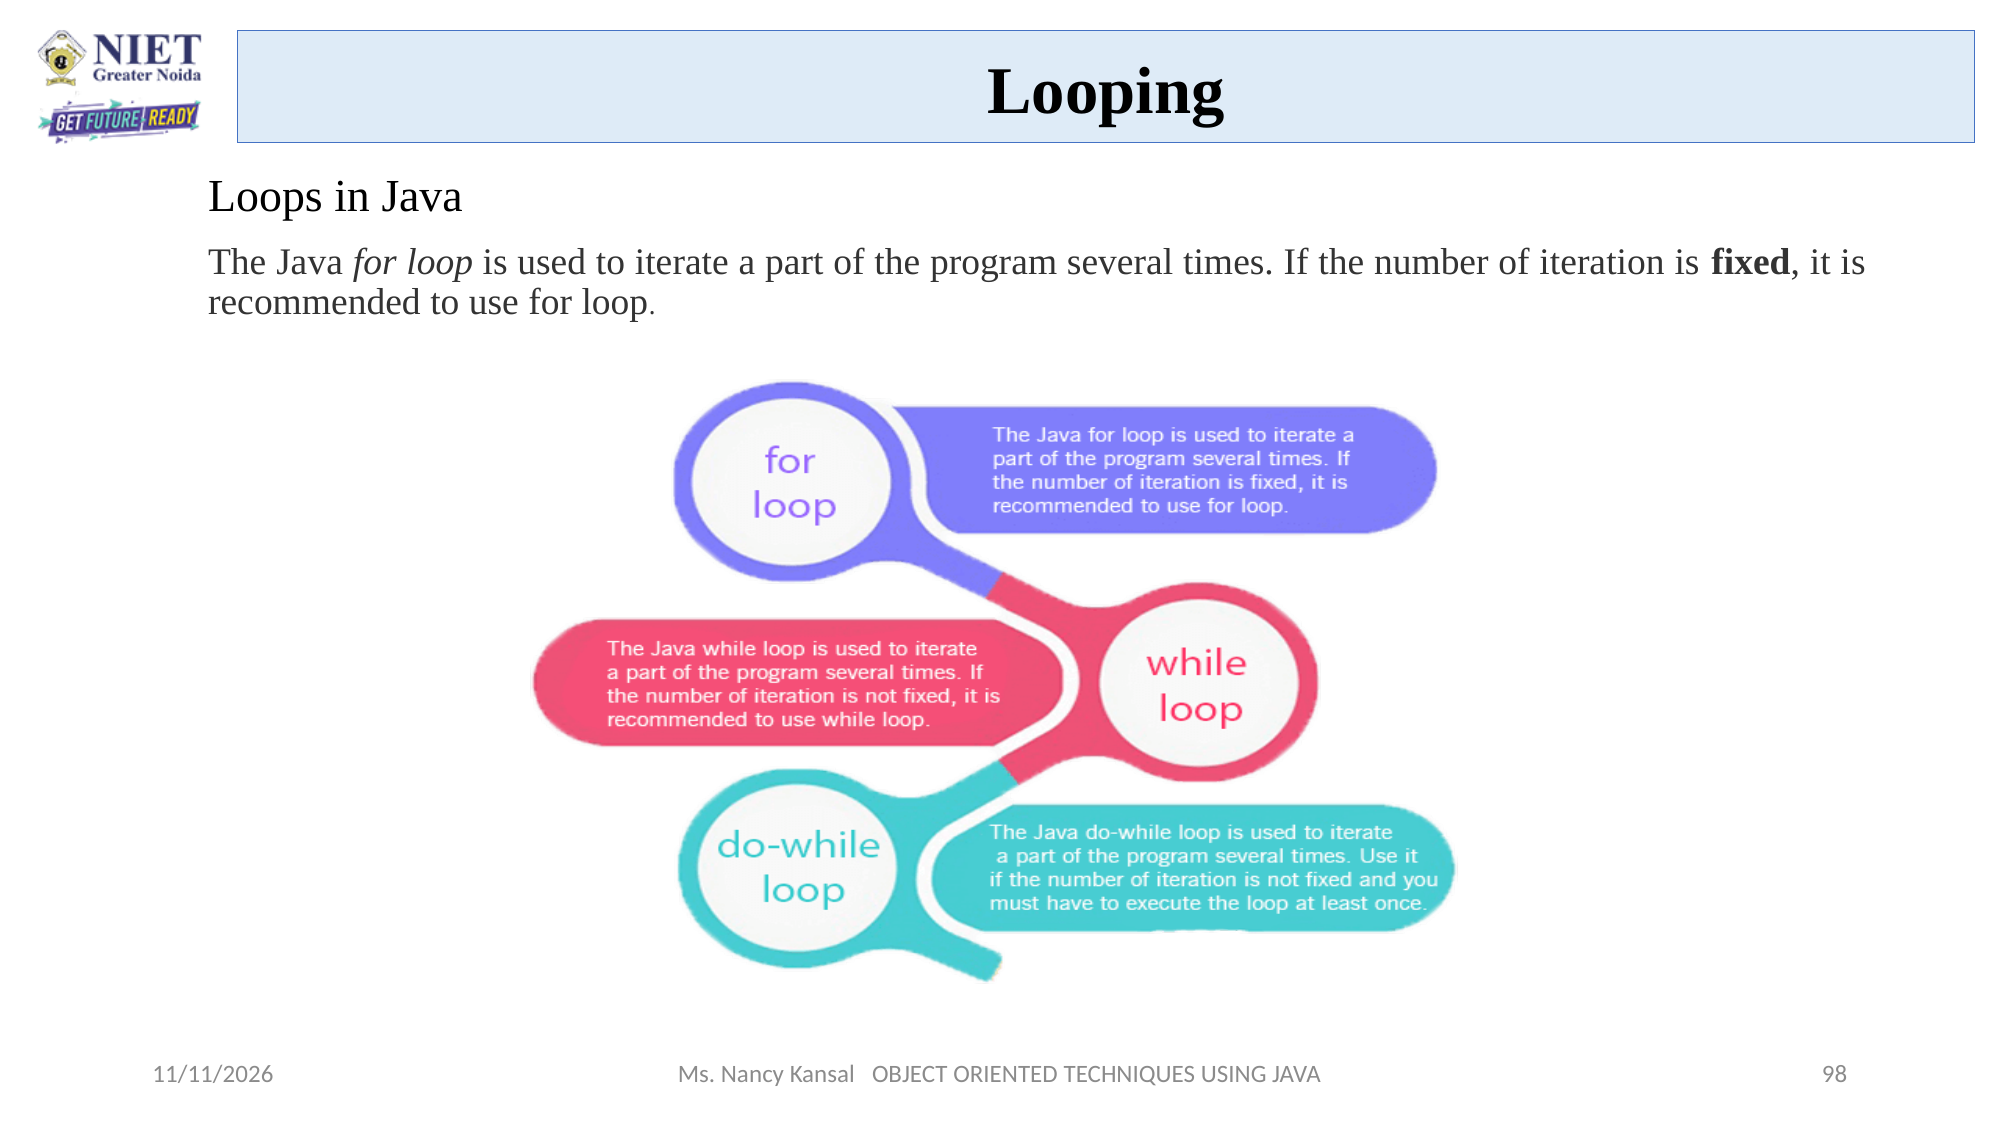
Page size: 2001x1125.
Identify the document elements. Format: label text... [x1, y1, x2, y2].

footer Ms. Nancy Kansal OBJECT ORIENTED TECHNIQUES USING JAVA [662, 1042, 1338, 1103]
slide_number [137, 1042, 588, 1103]
picture [481, 346, 1519, 1032]
slide_number 98 [1412, 1042, 1863, 1103]
list Loops in Java The Java for loop is used to iterate a part of the program several times. If the number of iteration is fixed, it is recommended to use for loop. [193, 164, 1881, 347]
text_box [0, 19, 1975, 154]
